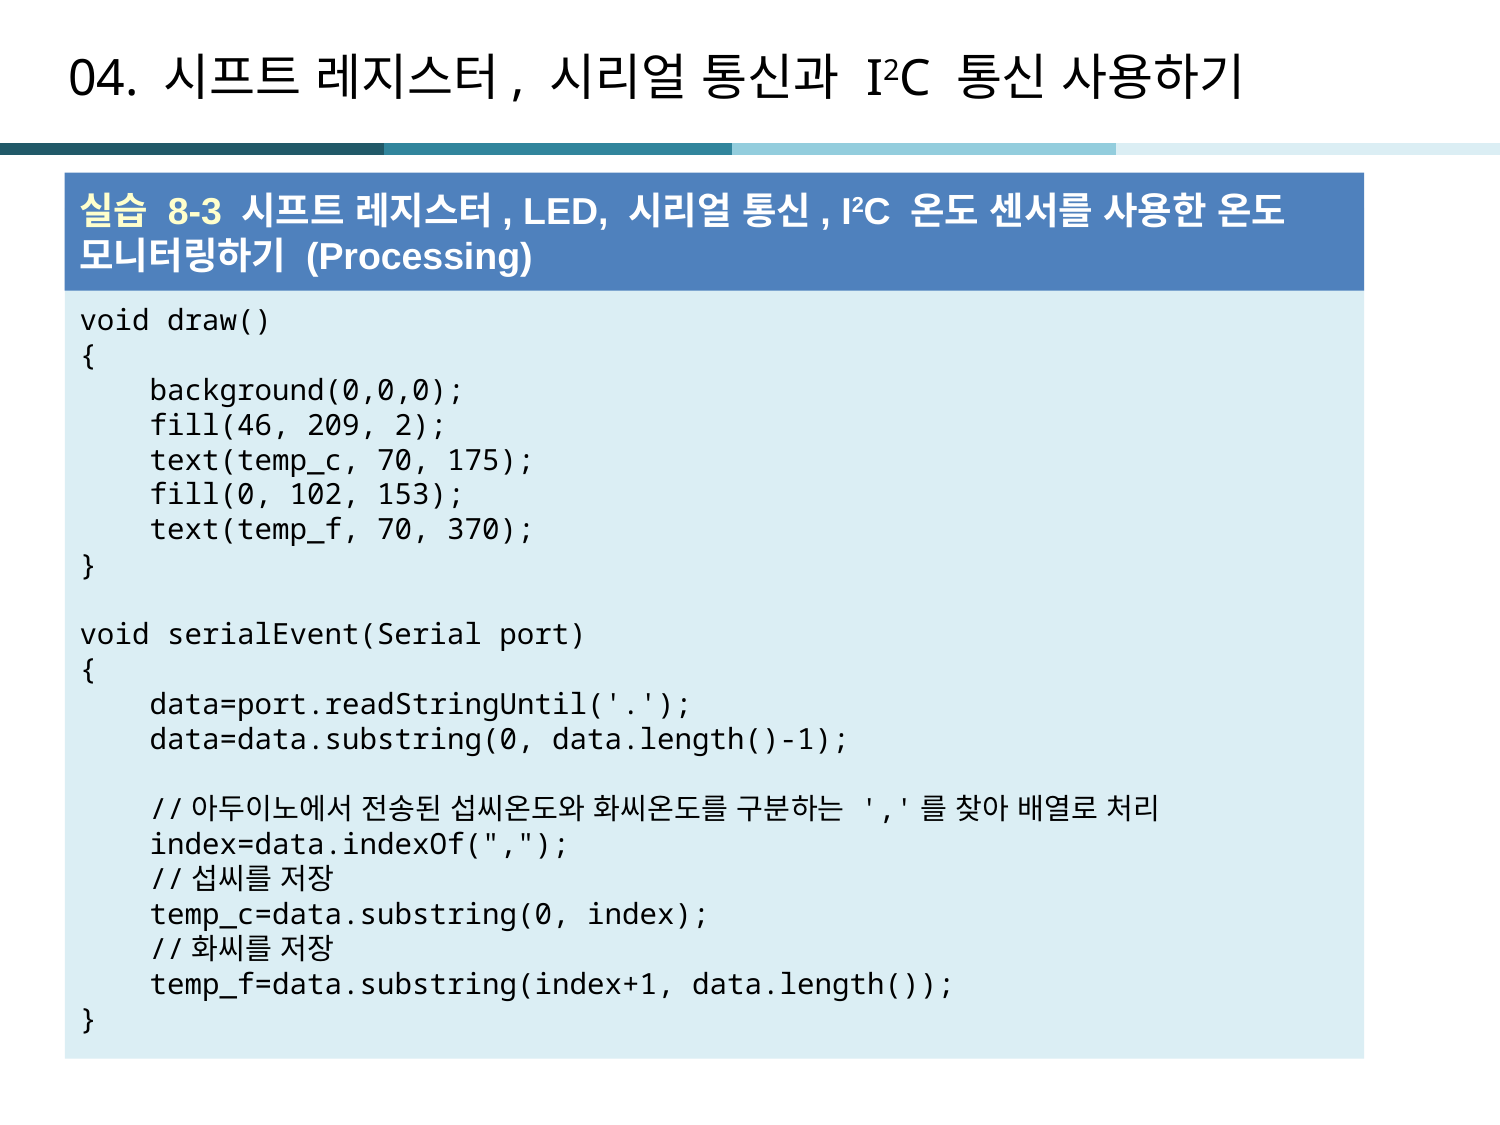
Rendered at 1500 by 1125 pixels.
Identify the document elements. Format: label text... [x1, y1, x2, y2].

text_box 실습 8-3 시프트 레지스터, LED, 시리얼 통신, I2C 온도 센서를 사용한 온도 모니터링하기 (Processing) [64, 172, 1365, 291]
title 04. 시프트 레지스터, 시리얼 통신과 I2C 통신 사용하기 [53, 30, 1459, 121]
text_box void draw() { background(0,0,0); fill(46, 209, 2); text(temp_c, 70, 175); fill(0, 102, 153); text(temp_f, 70, 370); } void serialEvent(Serial port) { data=port.readStringUntil('.'); data=data.substring(0, data.length()-1); //아두이노에서 전송된 섭씨온도와 화씨온도를 구분하는 ','를 찾아 배열로 처리 index=data.indexOf(","); //섭씨를 저장 temp_c=data.substring(0, index); //화씨를 저장 temp_f=data.substring(index+1, data.length()); } [64, 291, 1365, 1059]
